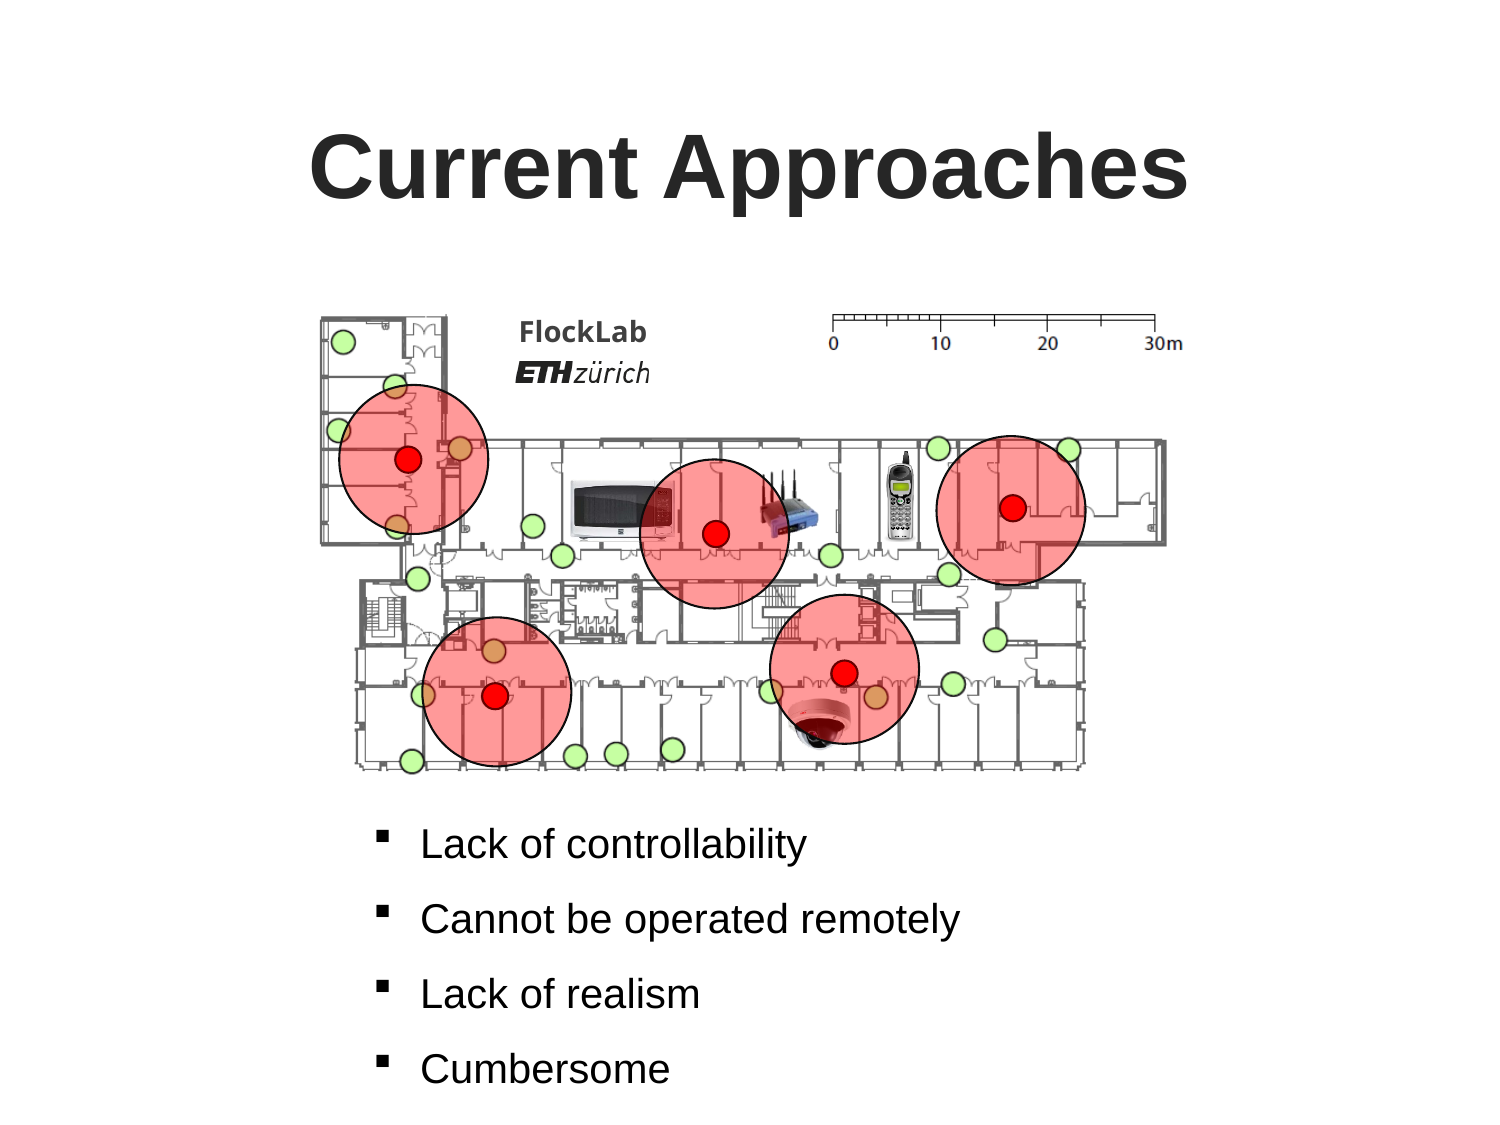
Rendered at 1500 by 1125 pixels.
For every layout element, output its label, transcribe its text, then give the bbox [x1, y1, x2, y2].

picture [311, 304, 1188, 779]
text_box Lack of controllability Cannot be operated remotely Lack of realism Cumbersome [358, 784, 1056, 1100]
title Current Approaches [103, 59, 1397, 278]
